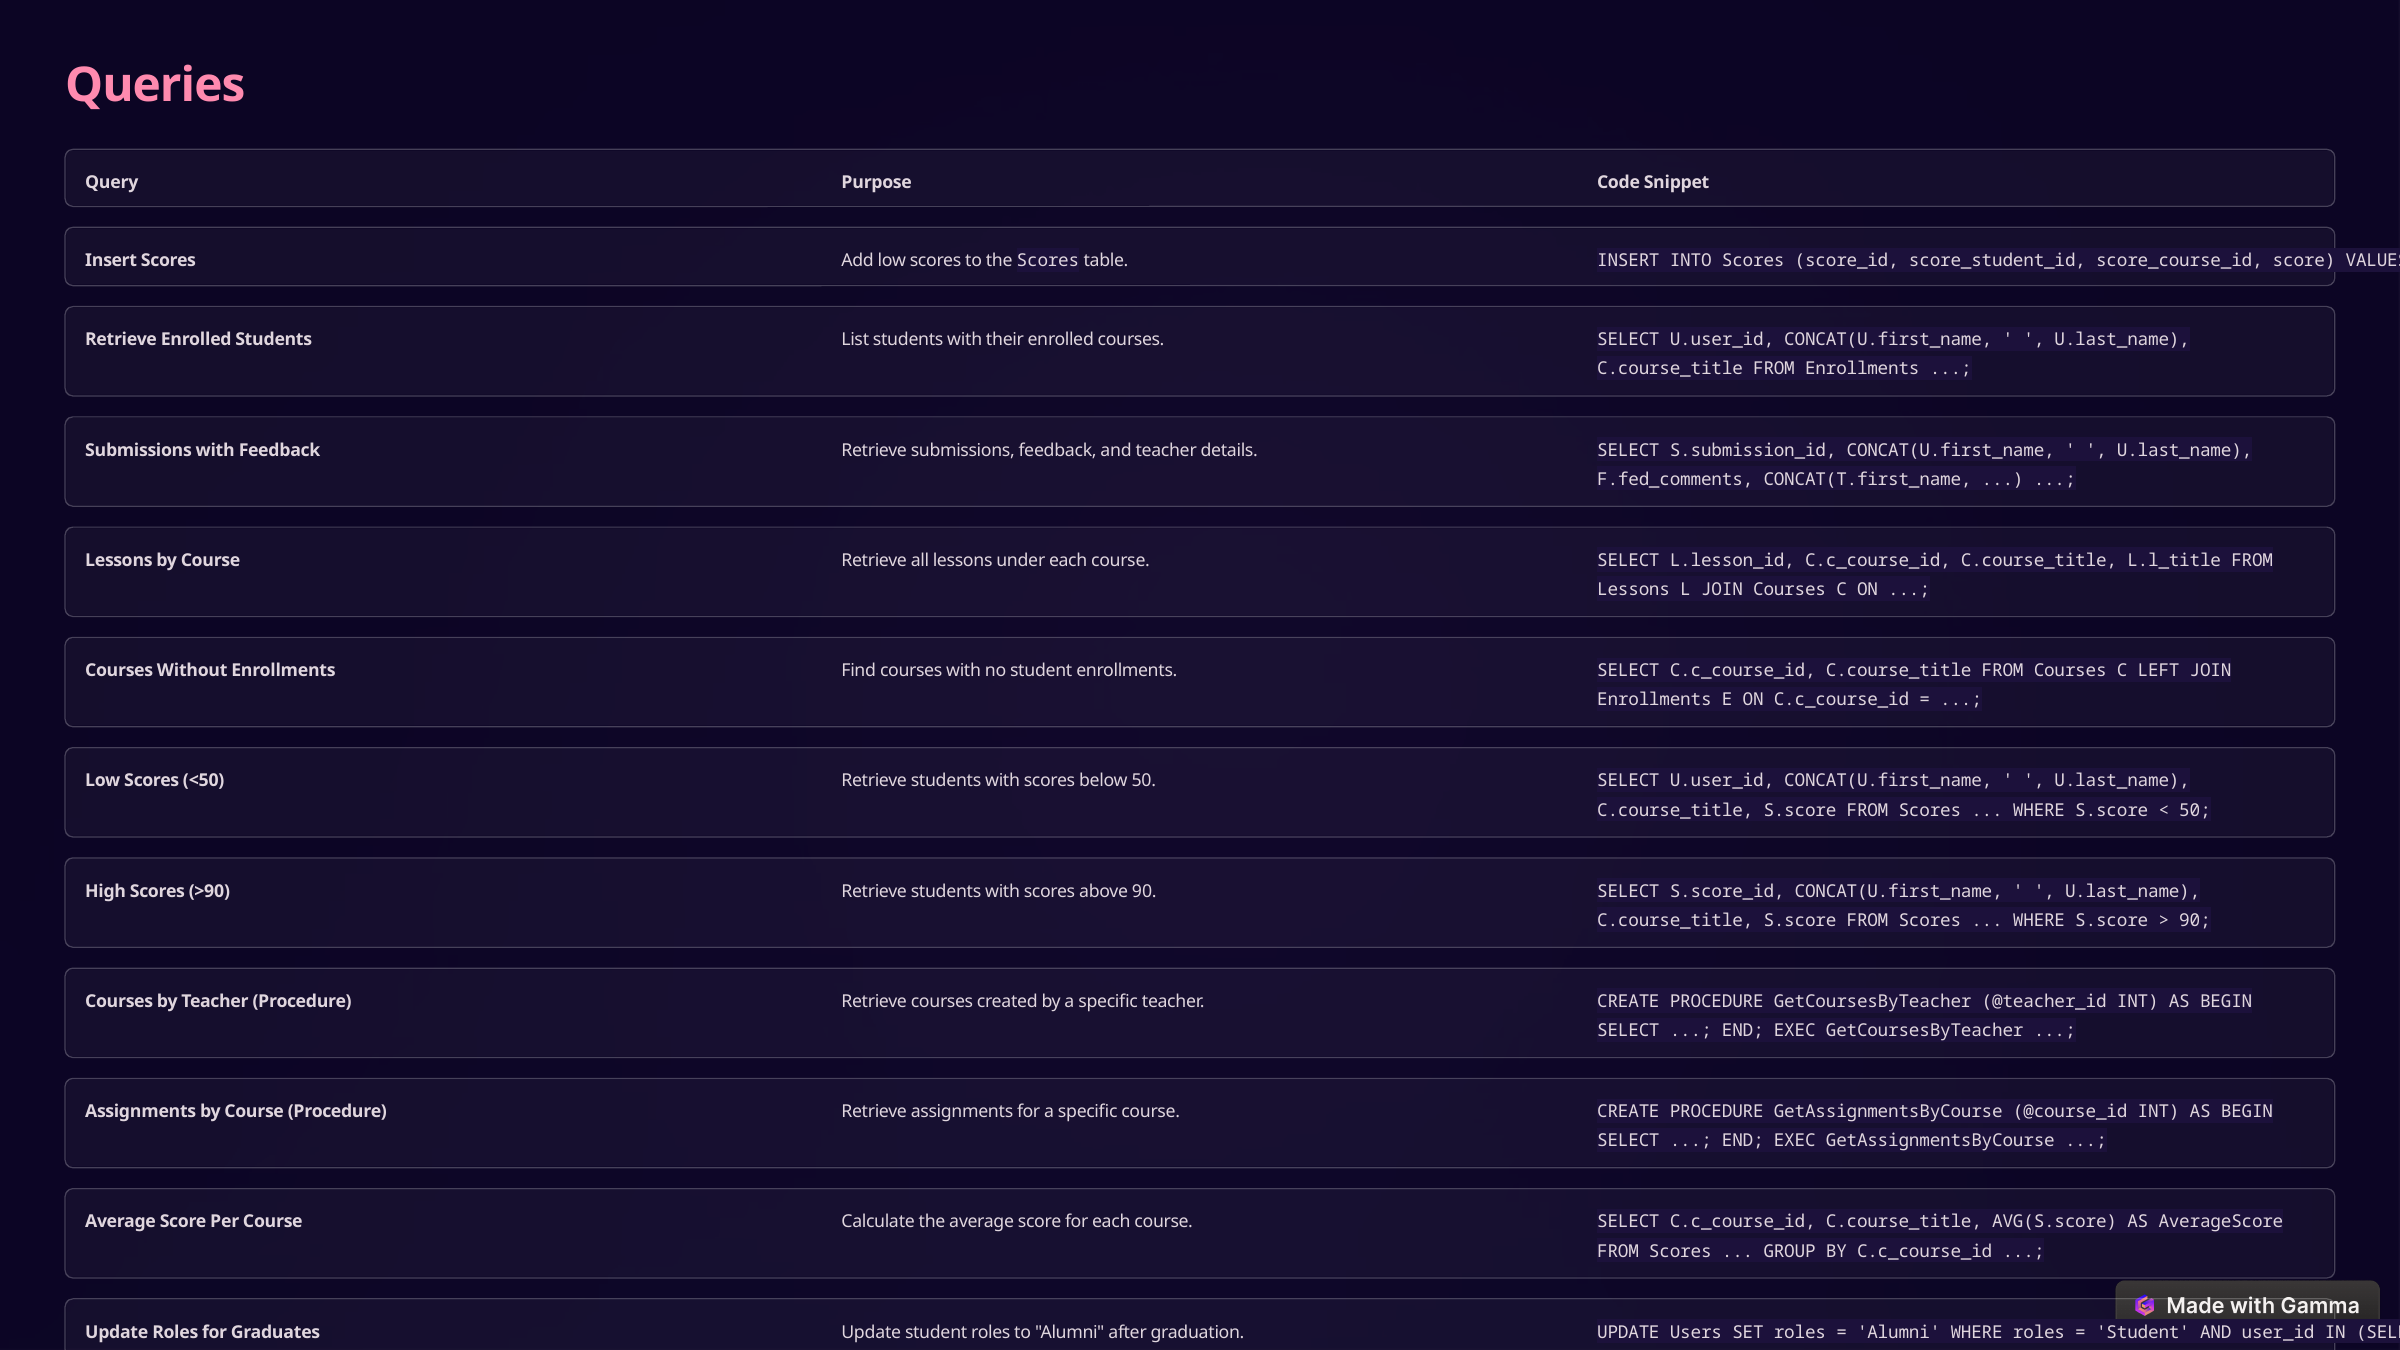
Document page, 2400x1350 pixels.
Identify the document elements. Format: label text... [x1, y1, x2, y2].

picture [2106, 1271, 2389, 1339]
text_box CREATE PROCEDURE GetAssignmentsByCourse (@course_id INT) AS BEGIN SELECT ...; END; EXEC GetAssignmentsByCourse ...; [1597, 1091, 2315, 1154]
text_box UPDATE Users SET roles = 'Alumni' WHERE roles = 'Student' AND user_id IN (SELECT ...); [1597, 1312, 2315, 1344]
text_box Update Roles for Graduates [85, 1312, 803, 1343]
text_box SELECT C.c_course_id, C.course_title, AVG(S.score) AS AverageScore FROM Scores ... GROUP BY C.c_course_id ...; [1597, 1202, 2315, 1265]
text_box Low Scores (<50) [85, 761, 803, 791]
text_box SELECT S.score_id, CONCAT(U.first_name, ' ', U.last_name), C.course_title, S.score FROM Scores ... WHERE S.score > 90; [1597, 871, 2315, 934]
text_box [66, 307, 2334, 395]
text_box SELECT S.submission_id, CONCAT(U.first_name, ' ', U.last_name), F.fed_comments, CONCAT(T.first_name, ...) ...; [1597, 430, 2315, 493]
text_box Add low scores to the Scores table. [841, 241, 1559, 273]
text_box Retrieve students with scores above 90. [841, 871, 1559, 902]
text_box Code Snippet [1597, 162, 2315, 193]
text_box Find courses with no student enrollments. [841, 650, 1559, 681]
text_box Insert Scores [85, 241, 803, 271]
text_box [66, 969, 2334, 1057]
text_box SELECT U.user_id, CONCAT(U.first_name, ' ', U.last_name), C.course_title FROM Enrollments ...; [1597, 320, 2315, 383]
text_box Query [85, 162, 803, 193]
text_box SELECT L.lesson_id, C.c_course_id, C.course_title, L.l_title FROM Lessons L JOIN Courses C ON ...; [1597, 540, 2315, 603]
text_box Submissions with Feedback [85, 430, 803, 461]
text_box [66, 748, 2334, 836]
text_box High Scores (>90) [85, 871, 803, 902]
text_box Update student roles to "Alumni" after graduation. [841, 1312, 1559, 1343]
text_box [66, 638, 2334, 726]
text_box Calculate the average score for each course. [841, 1202, 1559, 1232]
text_box List students with their enrolled courses. [841, 320, 1559, 350]
text_box SELECT U.user_id, CONCAT(U.first_name, ' ', U.last_name), C.course_title, S.score FROM Scores ... WHERE S.score < 50; [1597, 761, 2315, 824]
text_box [66, 1079, 2334, 1167]
text_box INSERT INTO Scores (score_id, score_student_id, score_course_id, score) VALUES (...); [1597, 241, 2315, 273]
text_box Retrieve submissions, feedback, and teacher details. [841, 430, 1559, 461]
text_box SELECT C.c_course_id, C.course_title FROM Courses C LEFT JOIN Enrollments E ON C.c_course_id = ...; [1597, 650, 2315, 713]
text_box [66, 418, 2334, 505]
text_box CREATE PROCEDURE GetCoursesByTeacher (@teacher_id INT) AS BEGIN SELECT ...; END; EXEC GetCoursesByTeacher ...; [1597, 981, 2315, 1044]
text_box [66, 1189, 2334, 1277]
text_box Retrieve assignments for a specific course. [841, 1091, 1559, 1122]
text_box [66, 859, 2334, 946]
text_box Retrieve courses created by a specific teacher. [841, 981, 1559, 1012]
text_box Courses Without Enrollments [85, 650, 803, 681]
text_box Retrieve students with scores below 50. [841, 761, 1559, 791]
text_box Purpose [841, 162, 1559, 193]
text_box Assignments by Course (Procedure) [85, 1091, 803, 1122]
text_box Queries [65, 51, 554, 113]
text_box Average Score Per Course [85, 1202, 803, 1232]
text_box [66, 228, 2334, 285]
text_box [66, 1300, 2334, 1350]
text_box Retrieve all lessons under each course. [841, 540, 1559, 571]
text_box Courses by Teacher (Procedure) [85, 981, 803, 1012]
text_box [66, 528, 2334, 616]
text_box Lessons by Course [85, 540, 803, 571]
text_box [66, 150, 2334, 206]
text_box Retrieve Enrolled Students [85, 320, 803, 350]
